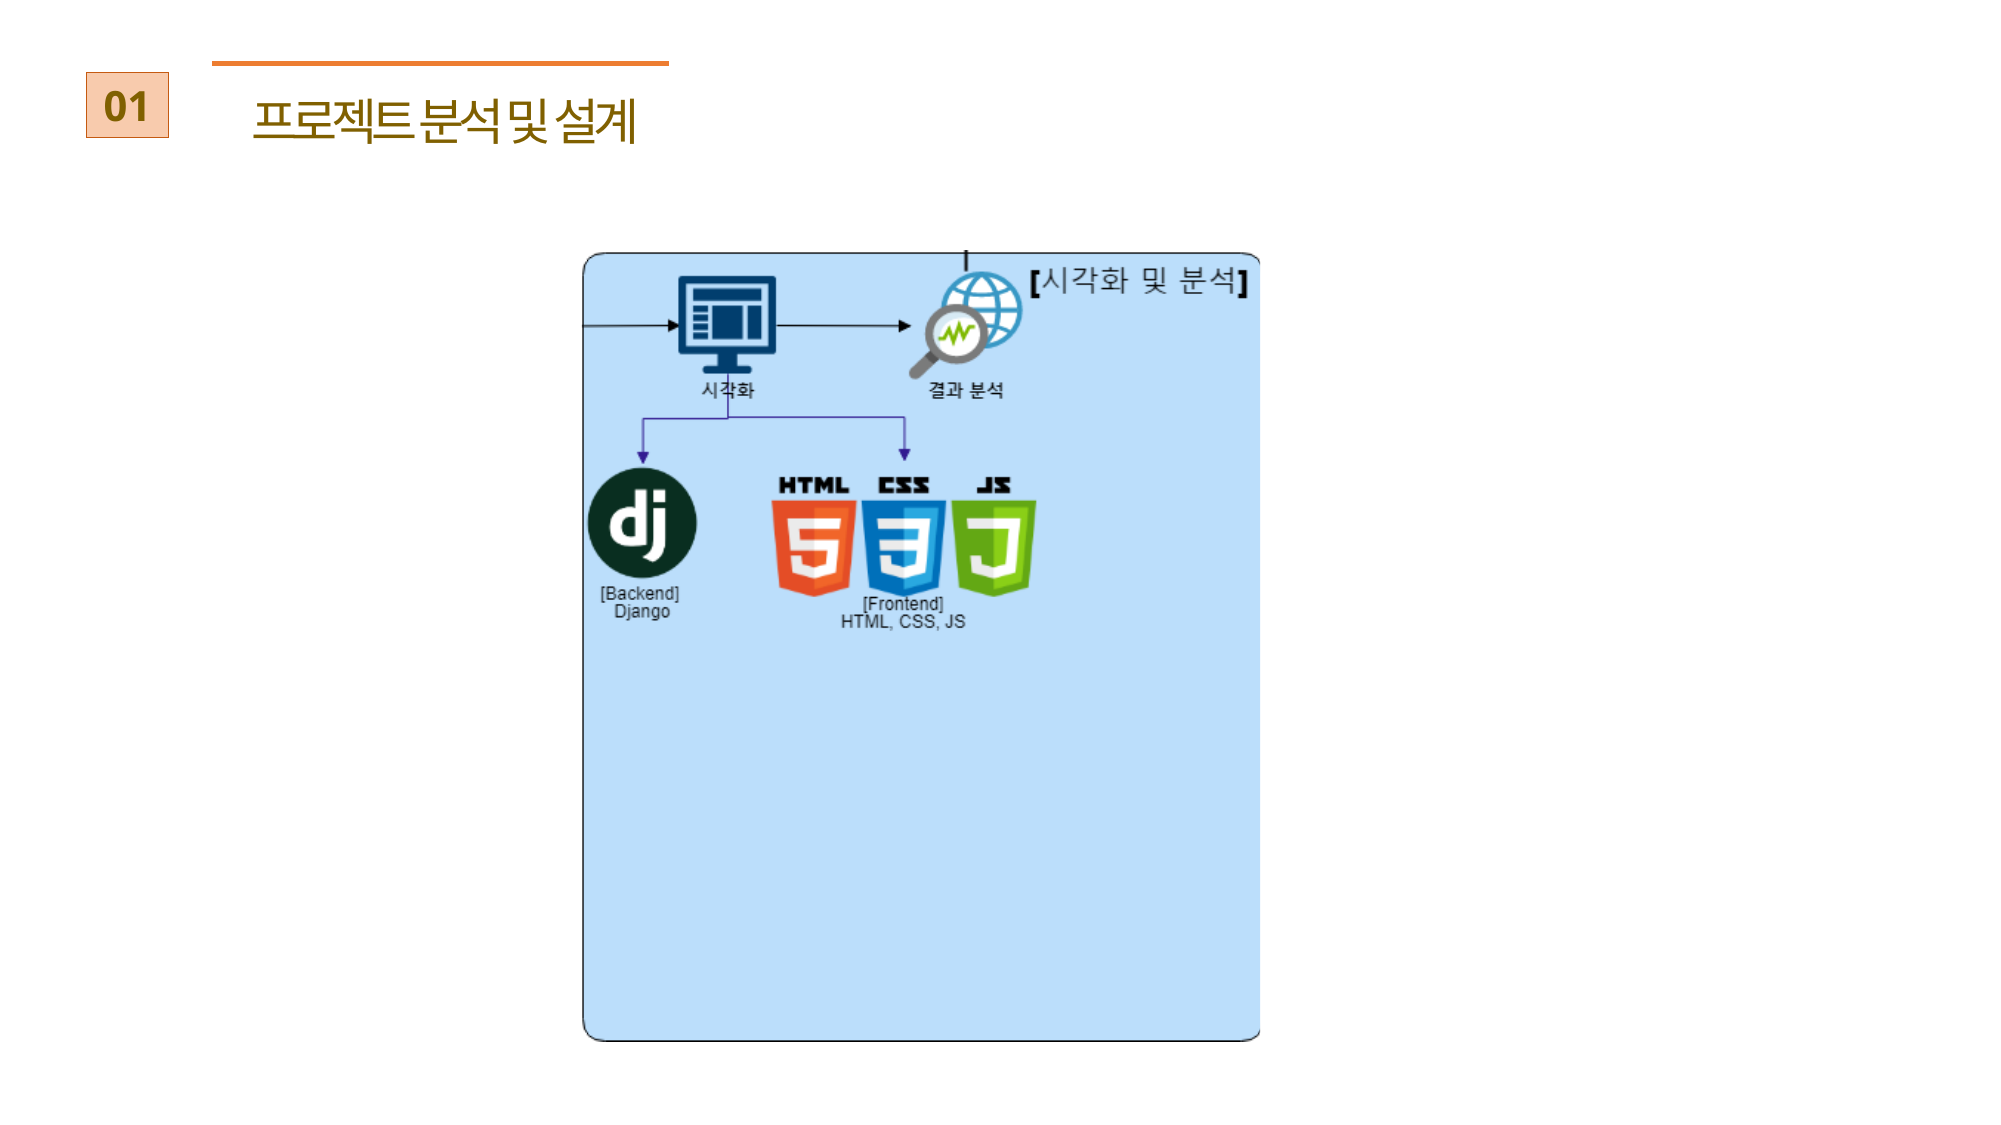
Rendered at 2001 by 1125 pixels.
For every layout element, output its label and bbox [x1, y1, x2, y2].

text_box [86, 63, 687, 160]
picture [581, 250, 1261, 1042]
